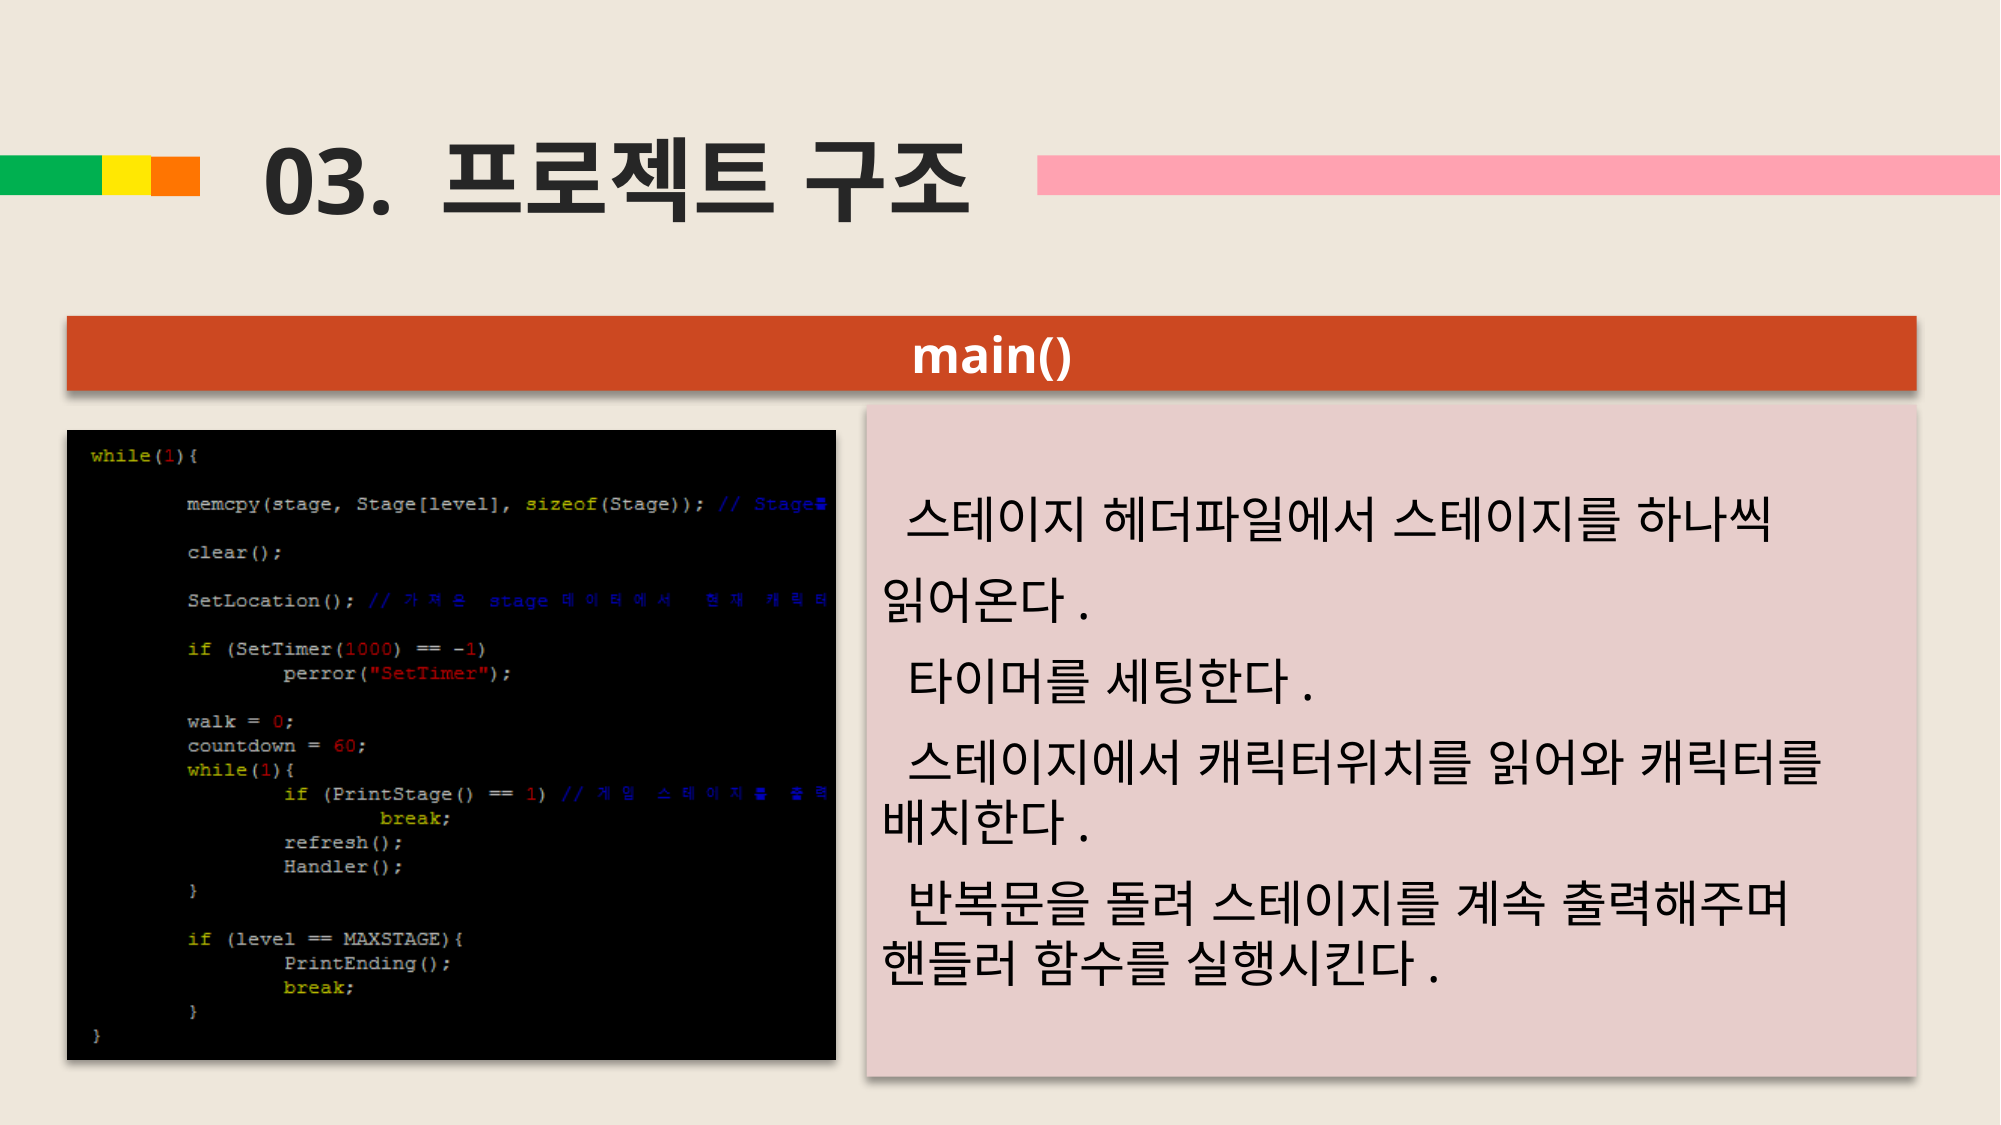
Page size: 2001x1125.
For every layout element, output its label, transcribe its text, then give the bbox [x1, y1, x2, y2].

text_box 03. 프로젝트 구조 [199, 136, 1037, 233]
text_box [0, 155, 200, 197]
list 스테이지 헤더파일에서 스테이지를 하나씩 읽어온다. 타이머를 세팅한다. 스테이지에서 캐릭터위치를 읽어와 캐릭터를 배치한다. 반복문을 돌려 스테이지를 계속 출력해주며 핸들러 함수를 실행시킨다. [866, 404, 1917, 1077]
text_box [1036, 154, 2000, 196]
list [66, 430, 836, 1060]
text_box main() [66, 315, 1917, 391]
